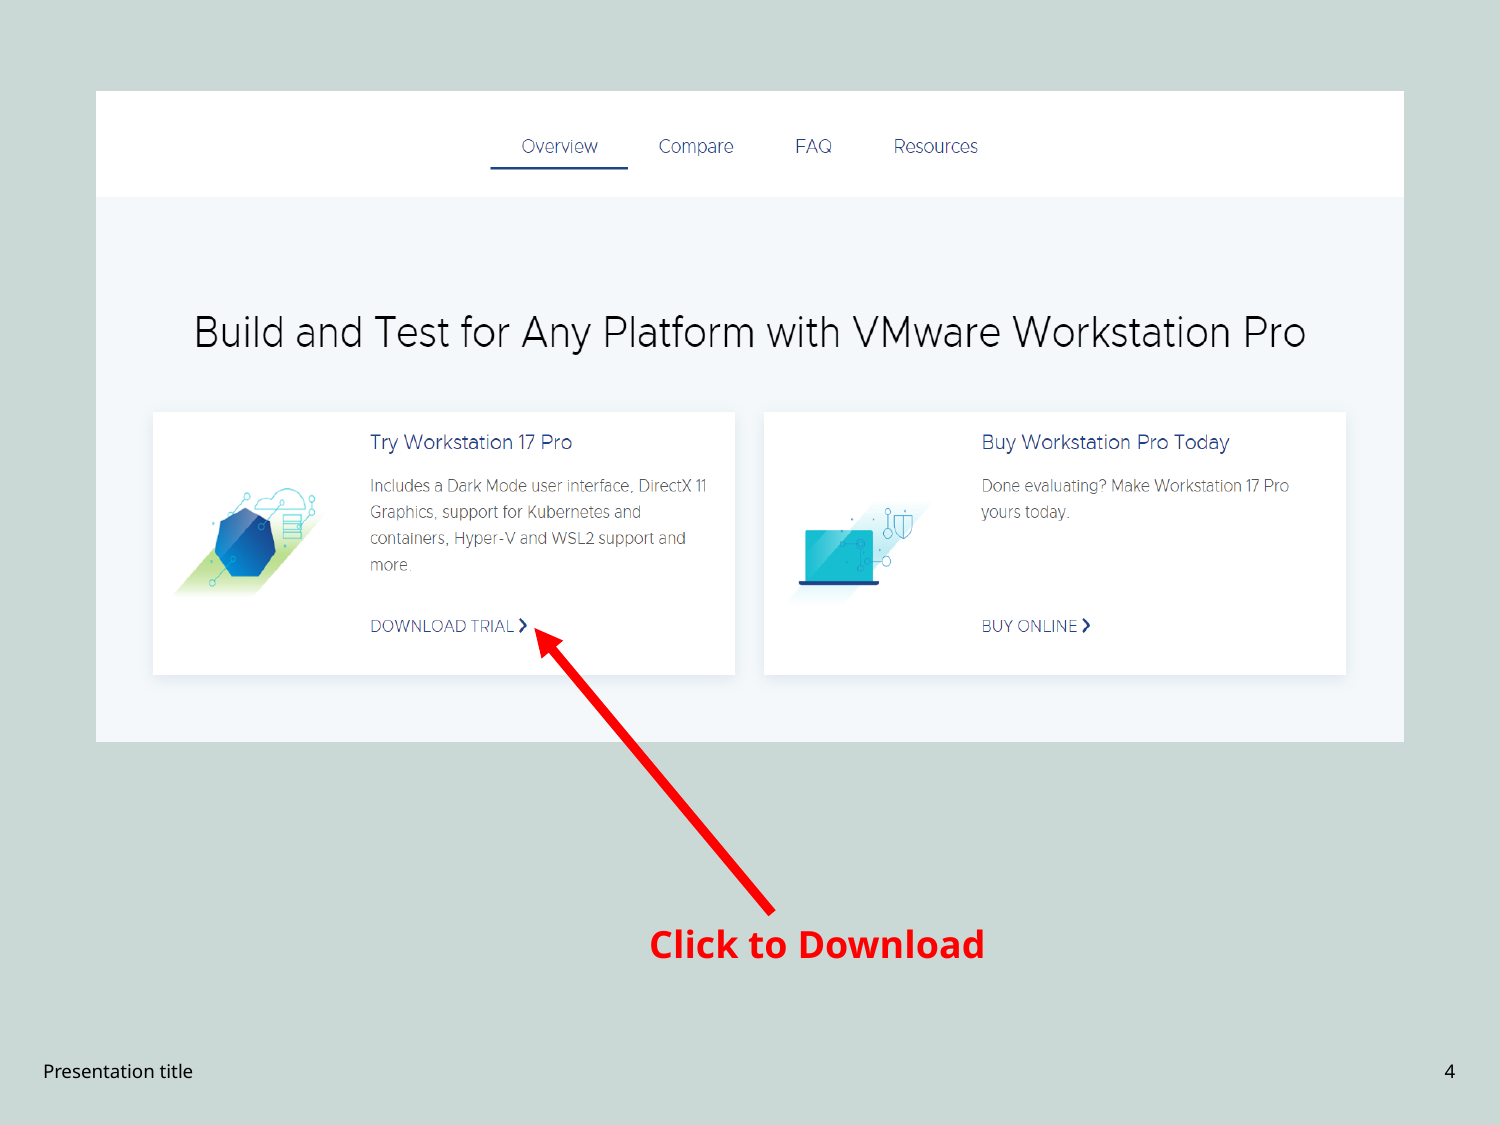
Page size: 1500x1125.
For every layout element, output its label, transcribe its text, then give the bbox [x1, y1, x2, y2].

footer Presentation title [28, 1042, 535, 1103]
text_box Click to Download [620, 913, 1015, 973]
picture [96, 91, 1404, 742]
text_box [534, 627, 773, 914]
slide_number 4 [1132, 1042, 1471, 1103]
